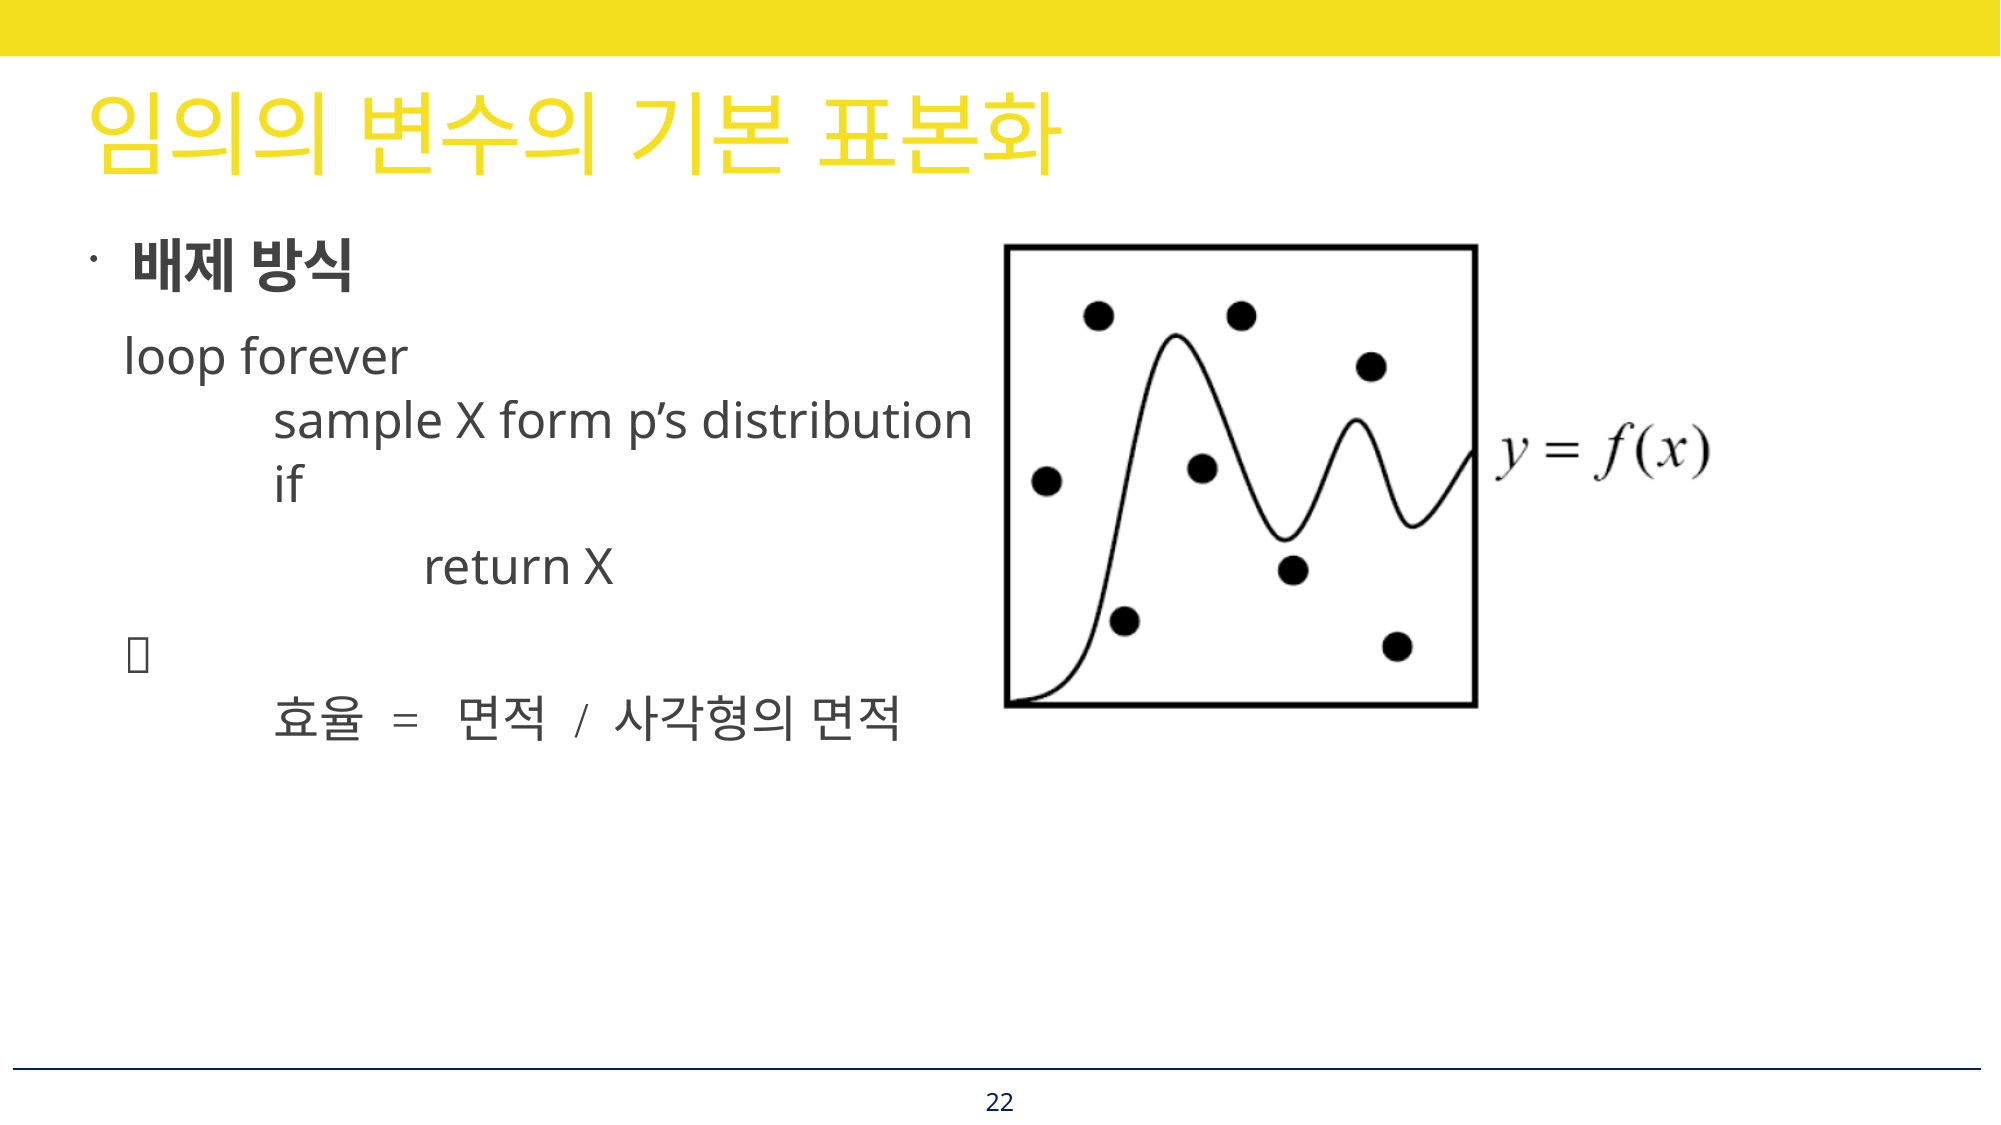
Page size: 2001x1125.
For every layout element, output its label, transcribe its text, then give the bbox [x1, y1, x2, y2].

slide_number 22 [916, 1078, 1084, 1125]
picture [986, 237, 1748, 722]
title 임의의 변수의 기본 표본화 [85, 89, 1915, 190]
